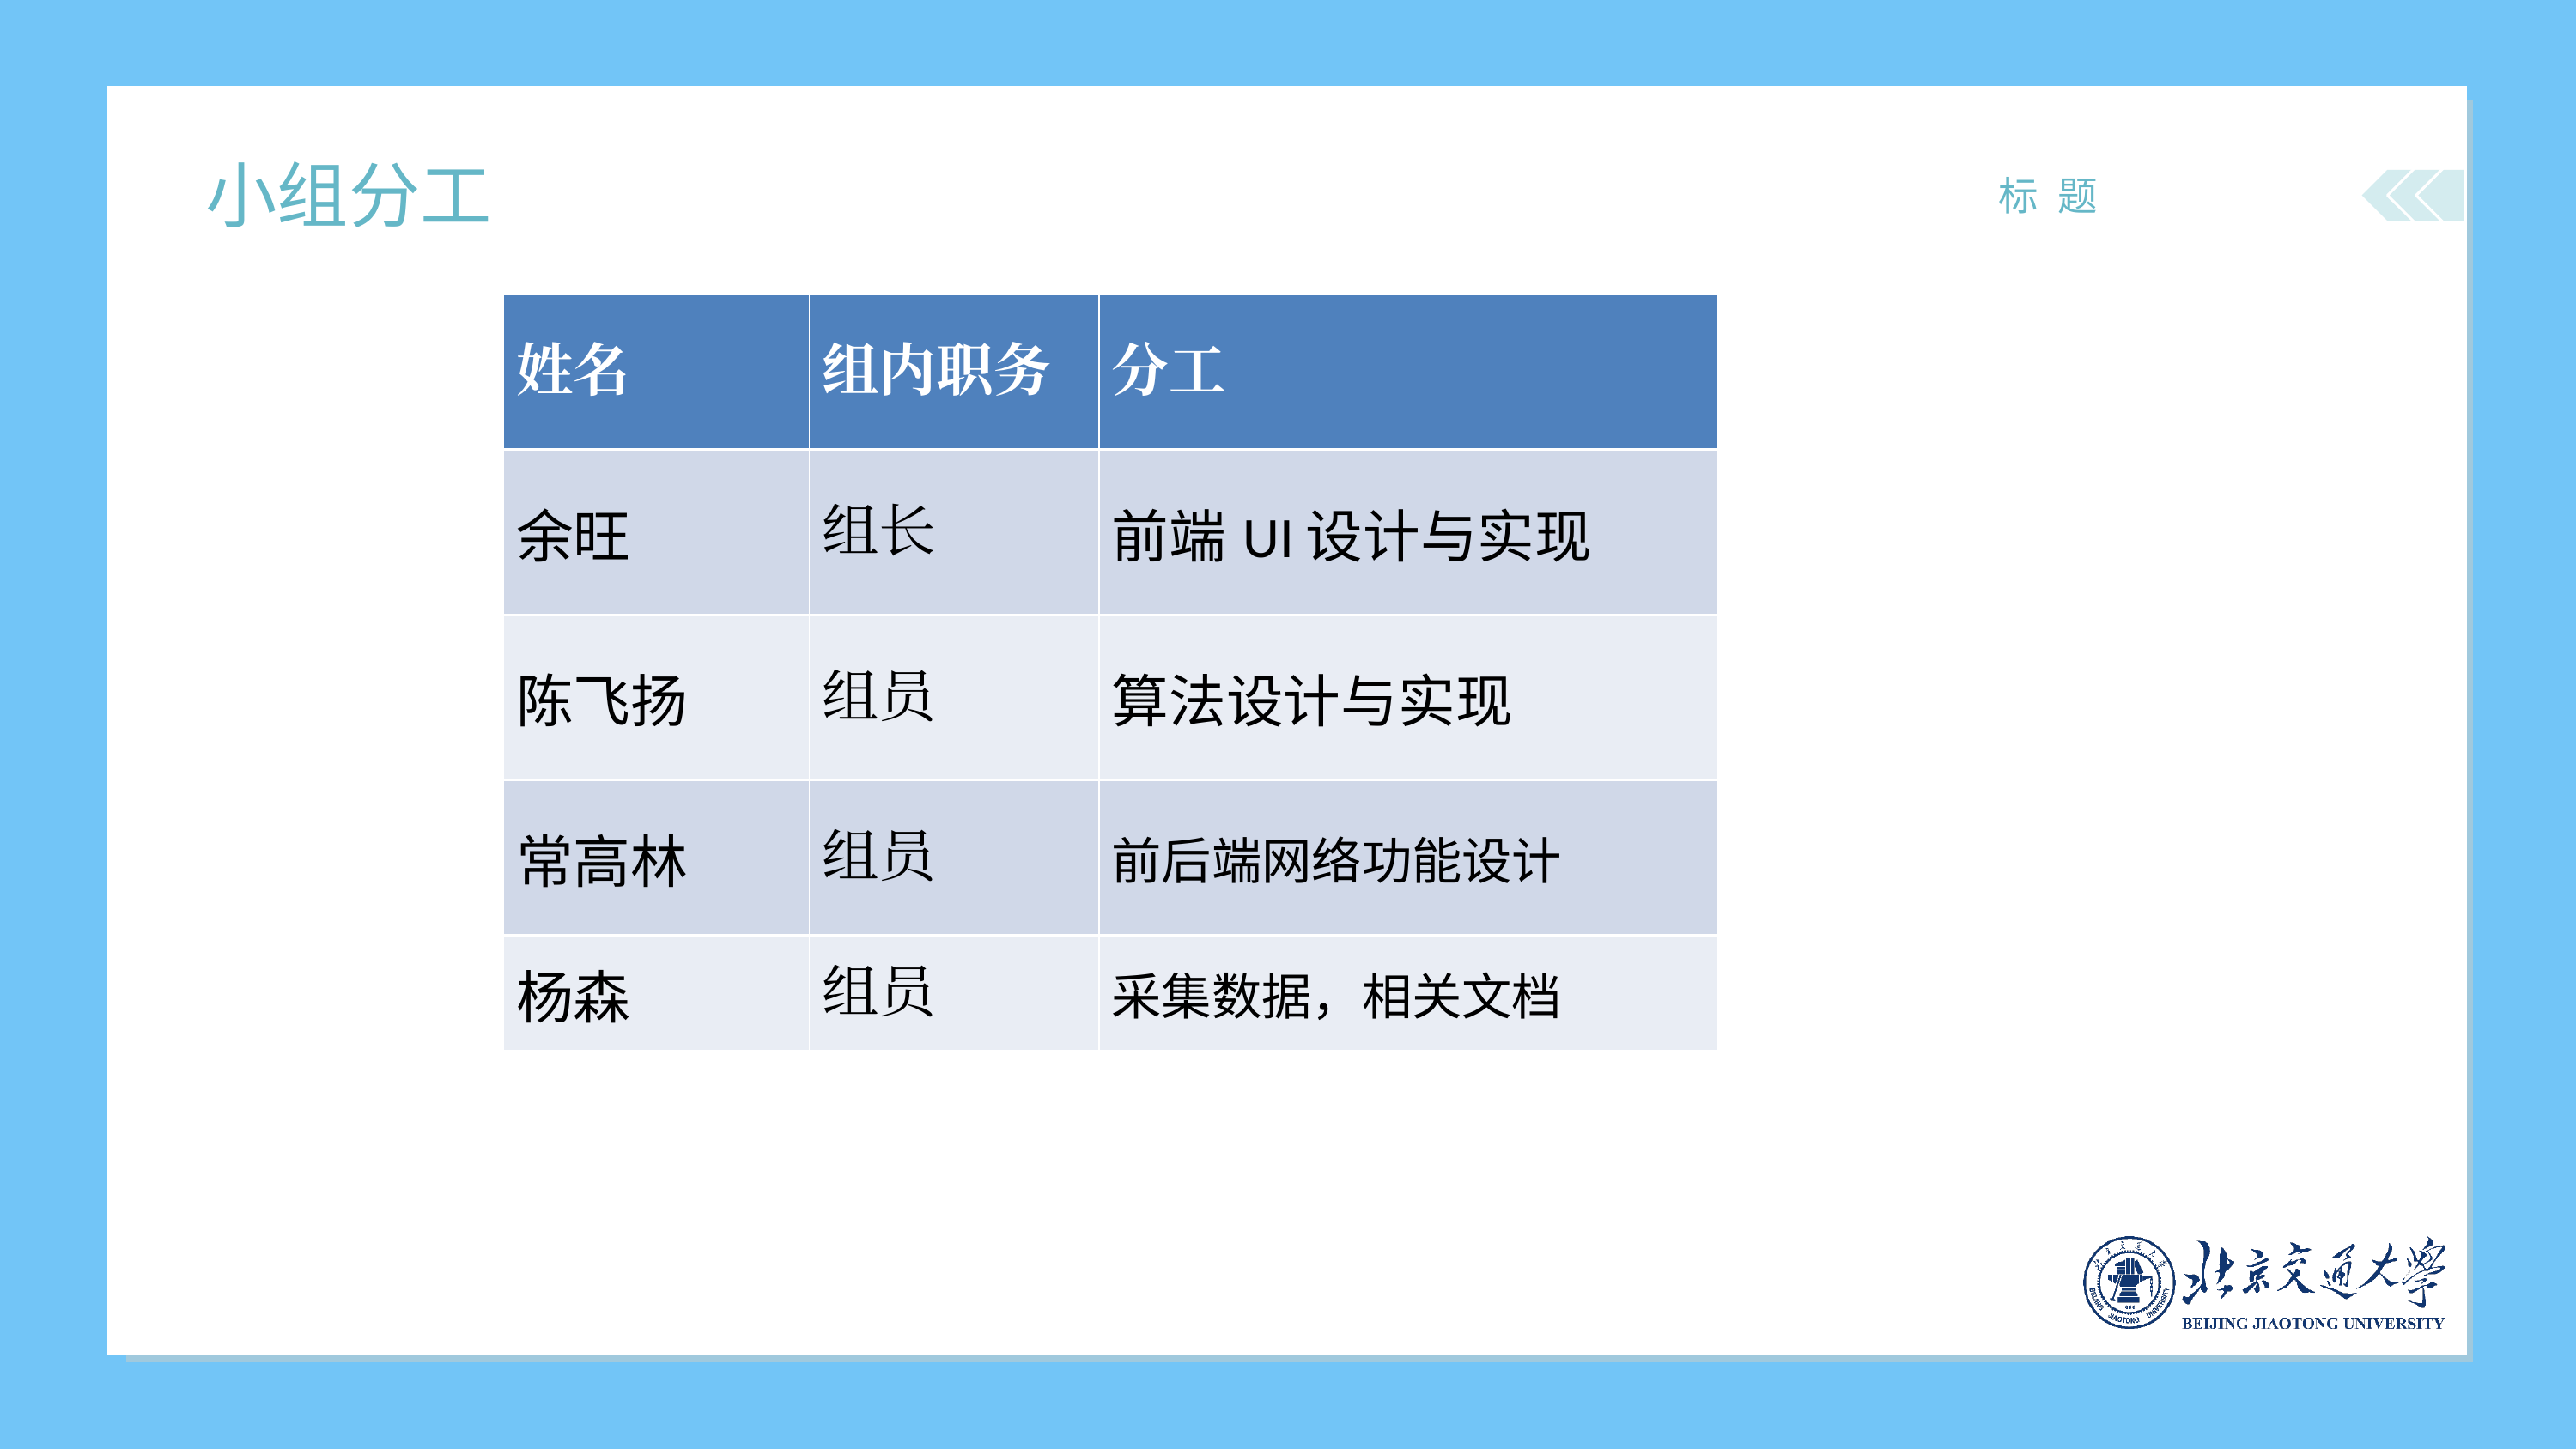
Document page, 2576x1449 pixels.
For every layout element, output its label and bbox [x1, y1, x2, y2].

picture [2038, 1211, 2490, 1363]
text_box [1998, 166, 2464, 225]
text_box [107, 85, 2474, 1363]
